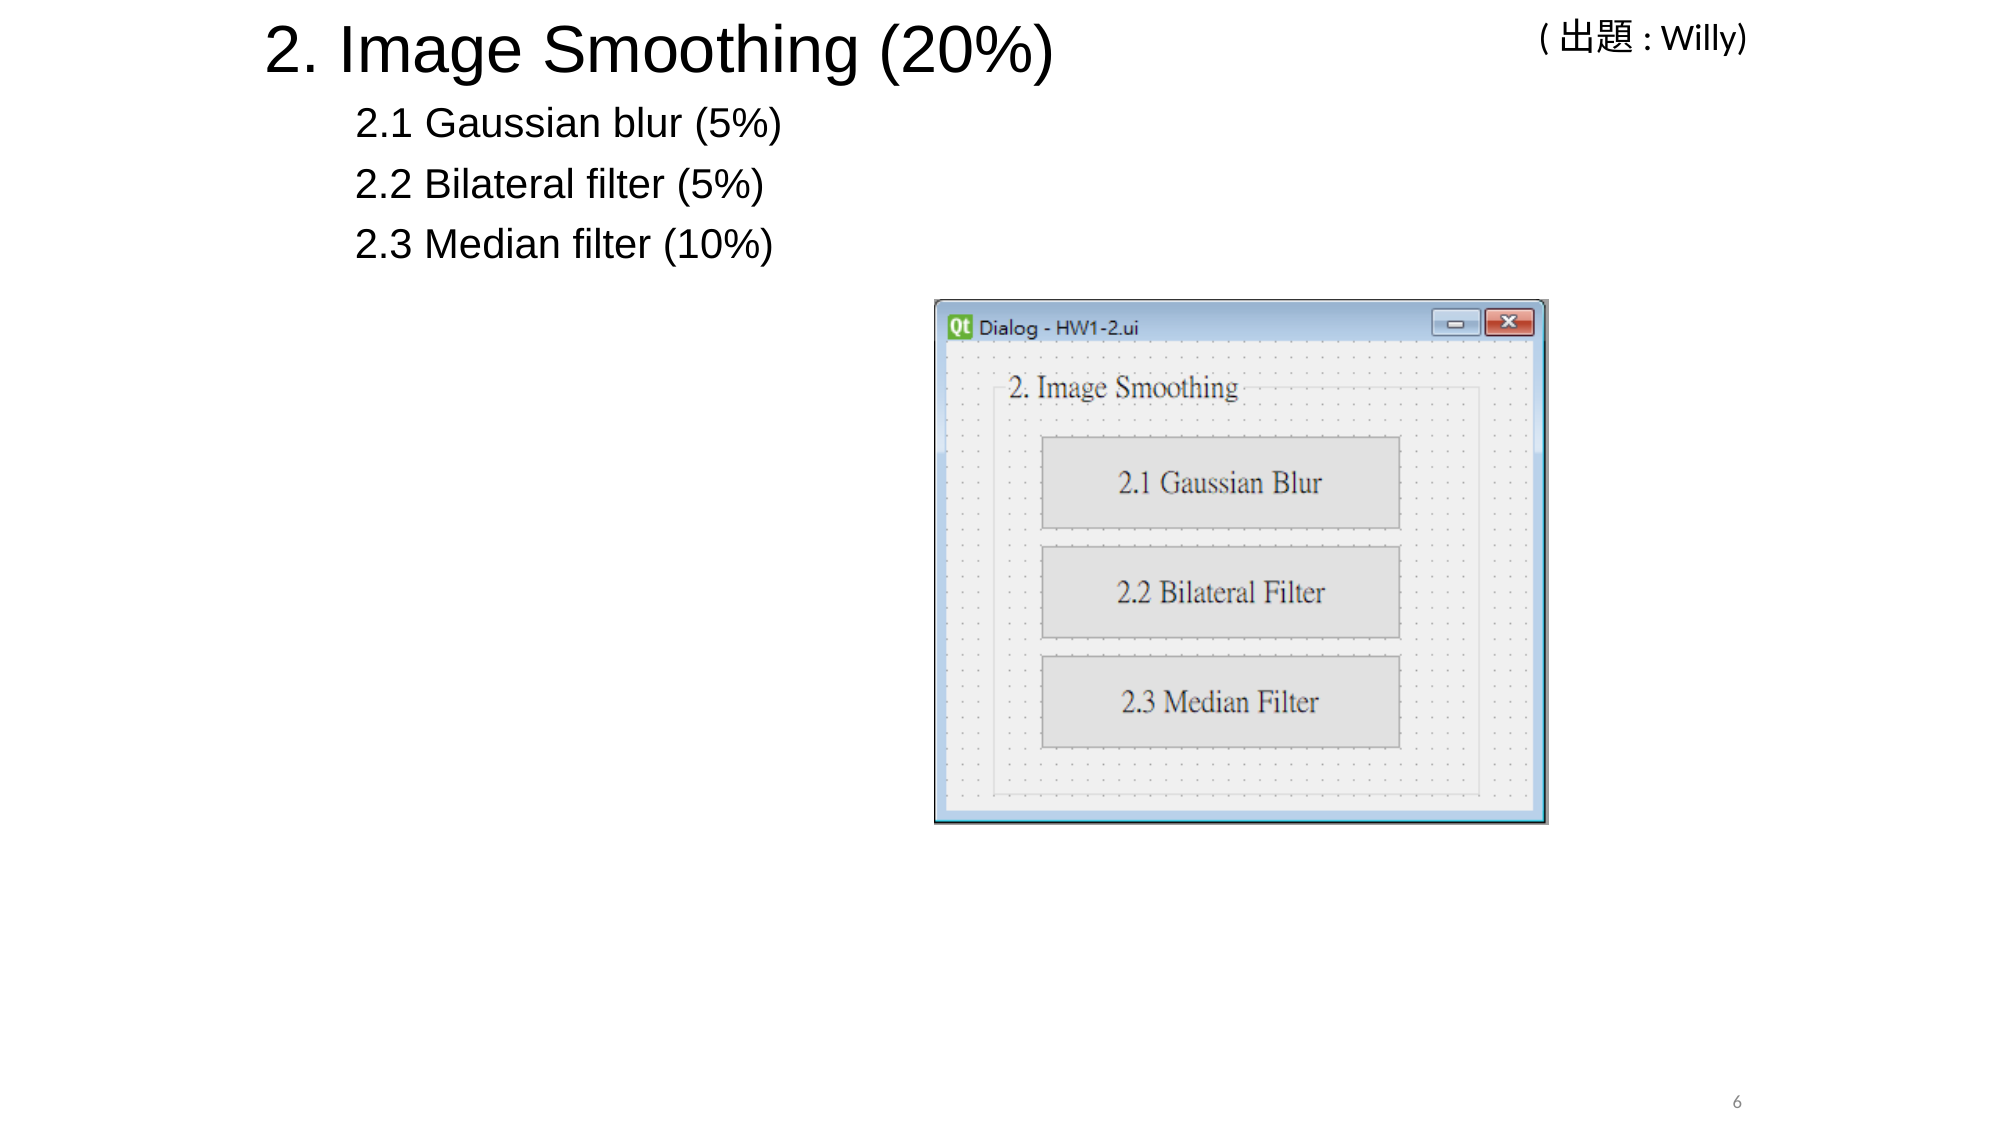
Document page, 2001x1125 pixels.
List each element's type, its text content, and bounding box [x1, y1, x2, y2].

slide_number 6 [1415, 1078, 1754, 1124]
title 2. Image Smoothing (20%) [249, 0, 1750, 102]
text_box (出題: Willy) [1507, 0, 1783, 70]
picture [933, 299, 1549, 825]
list 2.1 Gaussian blur (5%) 2.2 Bilateral filter (5%) 2.3 Median filter (10%) [307, 88, 1063, 392]
